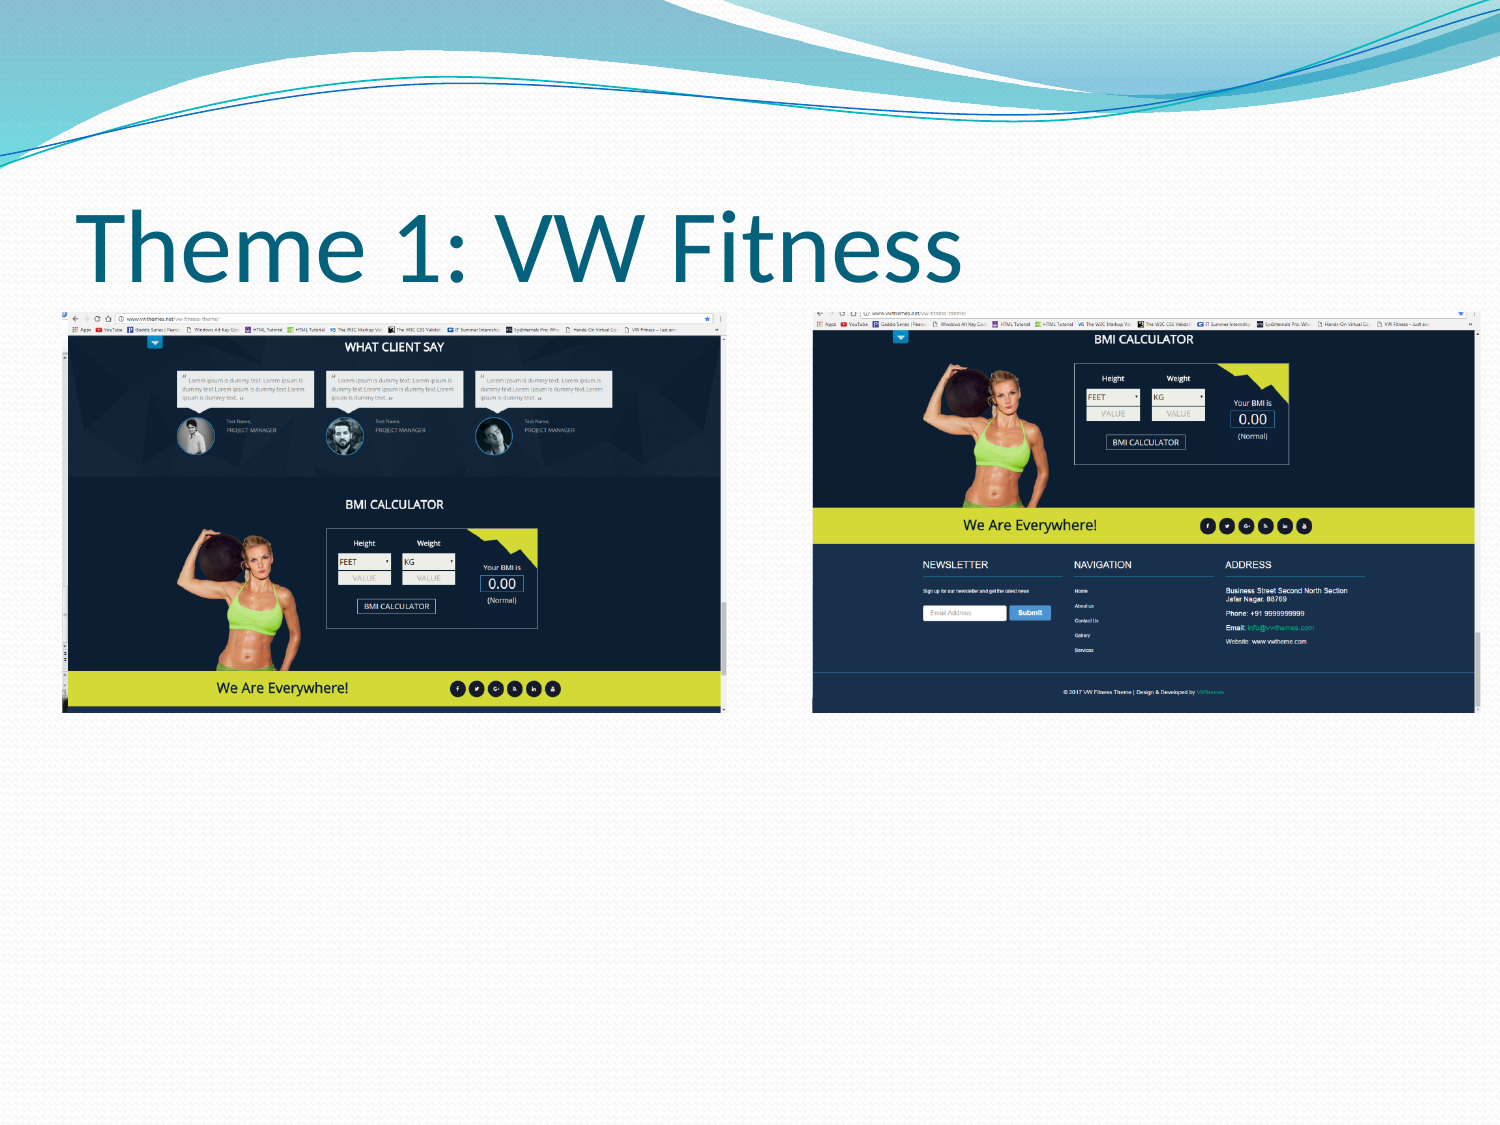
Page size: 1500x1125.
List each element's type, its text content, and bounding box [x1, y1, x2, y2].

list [62, 312, 727, 713]
title Theme 1: VW Fitness [75, 115, 1425, 303]
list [812, 312, 1481, 713]
